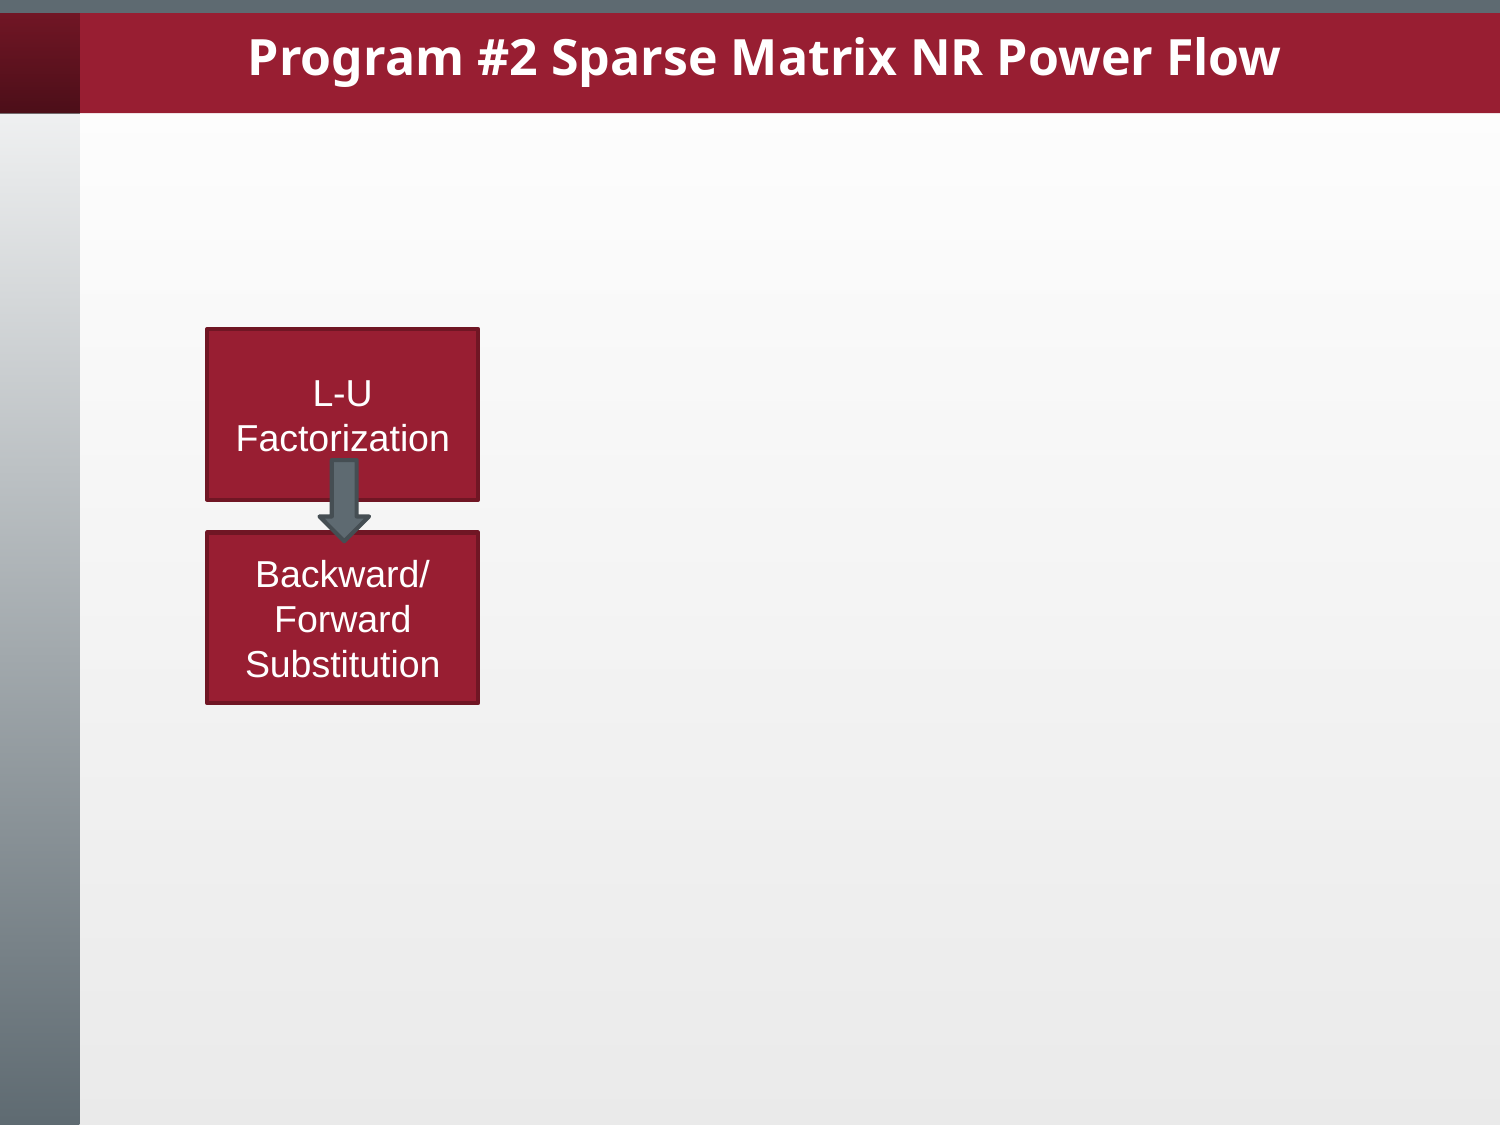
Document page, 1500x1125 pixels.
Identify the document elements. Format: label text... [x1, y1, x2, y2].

text_box [317, 458, 371, 544]
text_box L-U Factorization [205, 327, 480, 502]
title Program #2 Sparse Matrix NR Power Flow [53, 24, 1477, 94]
text_box Backward/ Forward Substitution [205, 530, 480, 705]
